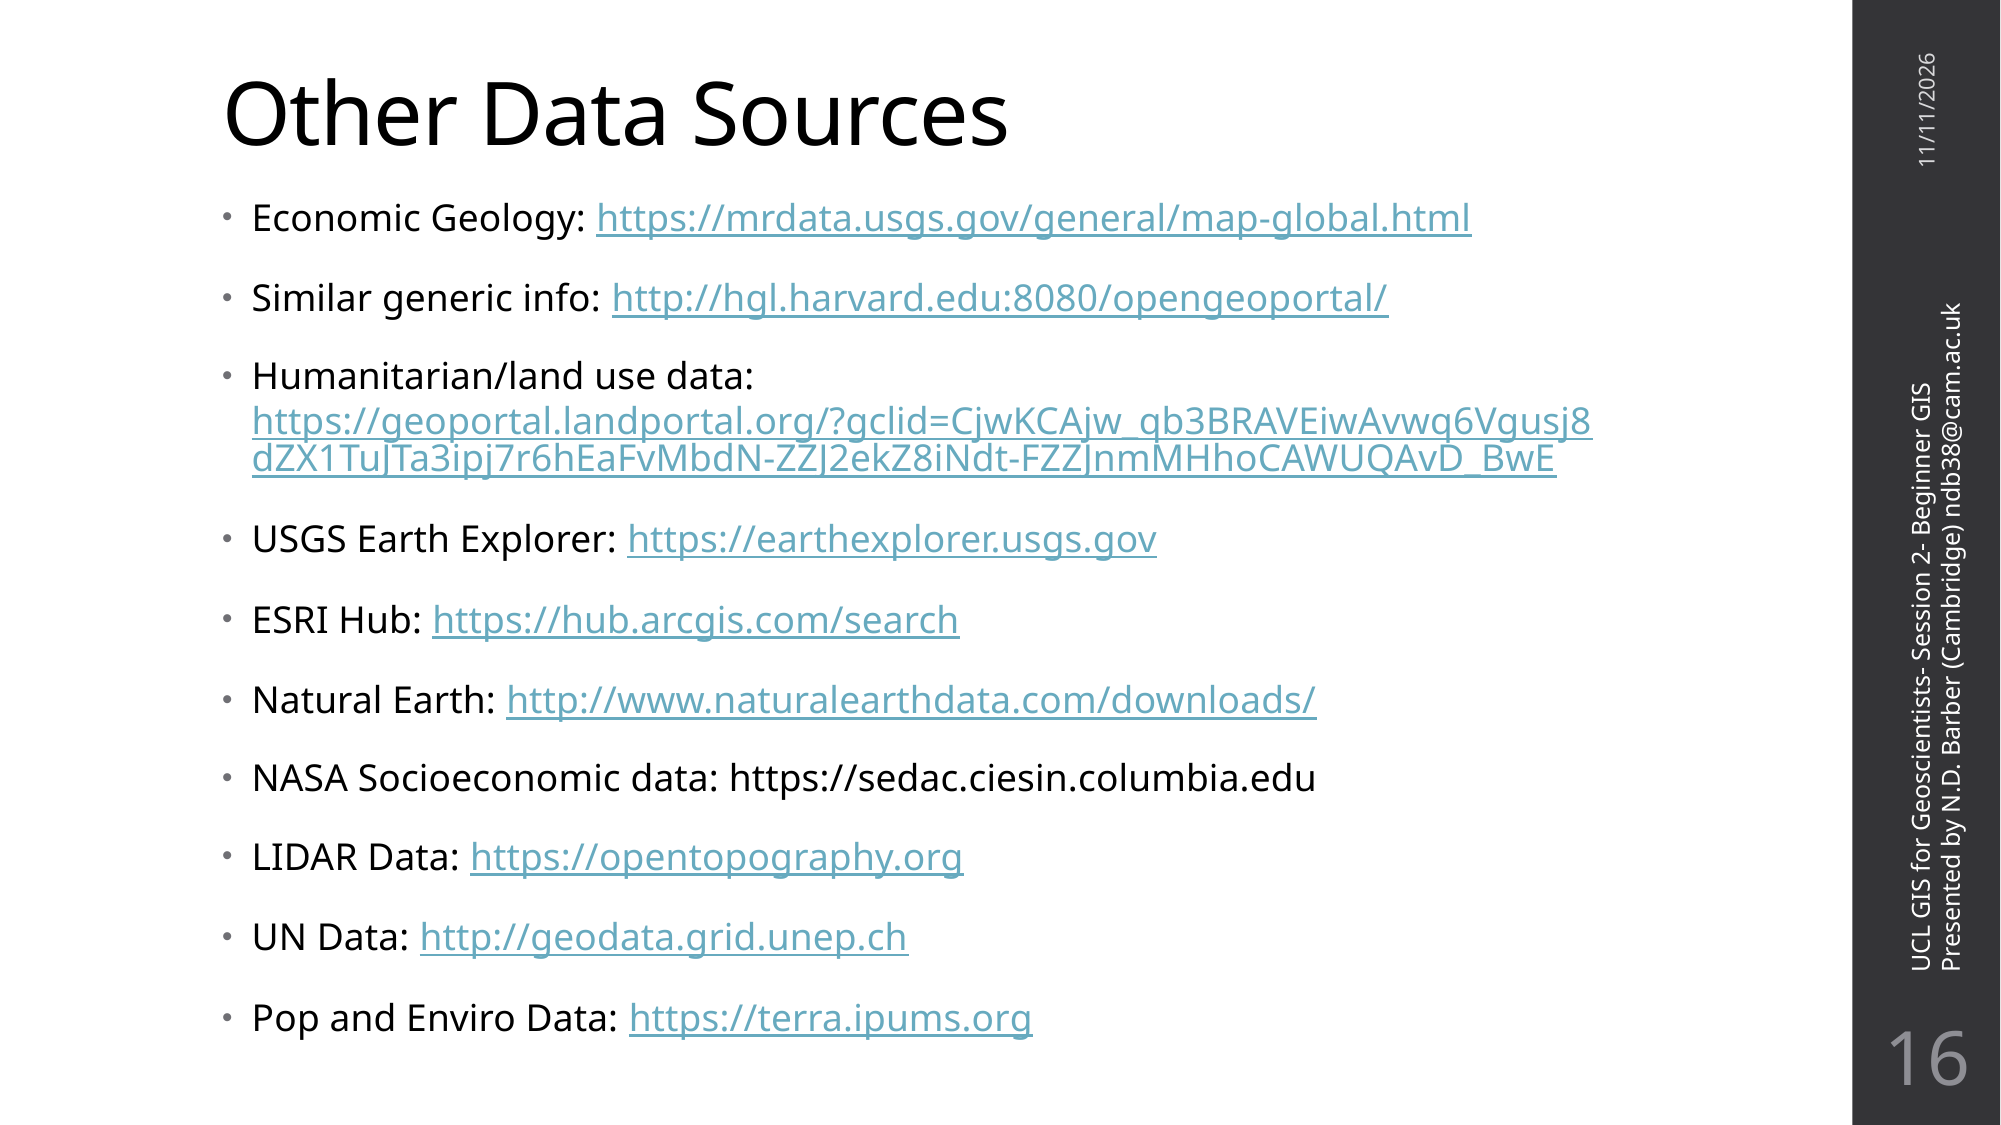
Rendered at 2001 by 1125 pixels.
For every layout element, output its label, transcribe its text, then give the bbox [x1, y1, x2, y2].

list Economic Geology: https://mrdata.usgs.gov/general/map-global.html Similar generic info: http://hgl.harvard.edu:8080/opengeoportal/ Humanitarian/land use data: https://geoportal.landportal.org/?gclid=CjwKCAjw_qb3BRAVEiwAvwq6Vgusj8dZX1TuJTa3ipj7r6hEaFvMbdN-ZZJ2ekZ8iNdt-FZZJnmMHhoCAWUQAvD_BwE USGS Earth Explorer: https://earthexplorer.usgs.gov ESRI Hub: https://hub.arcgis.com/search Natural Earth: http://www.naturalearthdata.com/downloads/ NASA Socioeconomic data: https://sedac.ciesin.columbia.edu LIDAR Data: https://opentopography.org UN Data: http://geodata.grid.unep.ch Pop and Enviro Data: https://terra.ipums.org [206, 186, 1617, 1014]
slide_number 15 [1852, 1012, 2000, 1110]
title Other Data Sources [206, 60, 1797, 278]
footer UCL GIS for Geoscientists- Session 2- Beginner GIS Presented by N.D. Barber (Cambridge) ndb38@cam.ac.uk [1897, 97, 1958, 988]
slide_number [1897, 37, 1958, 97]
